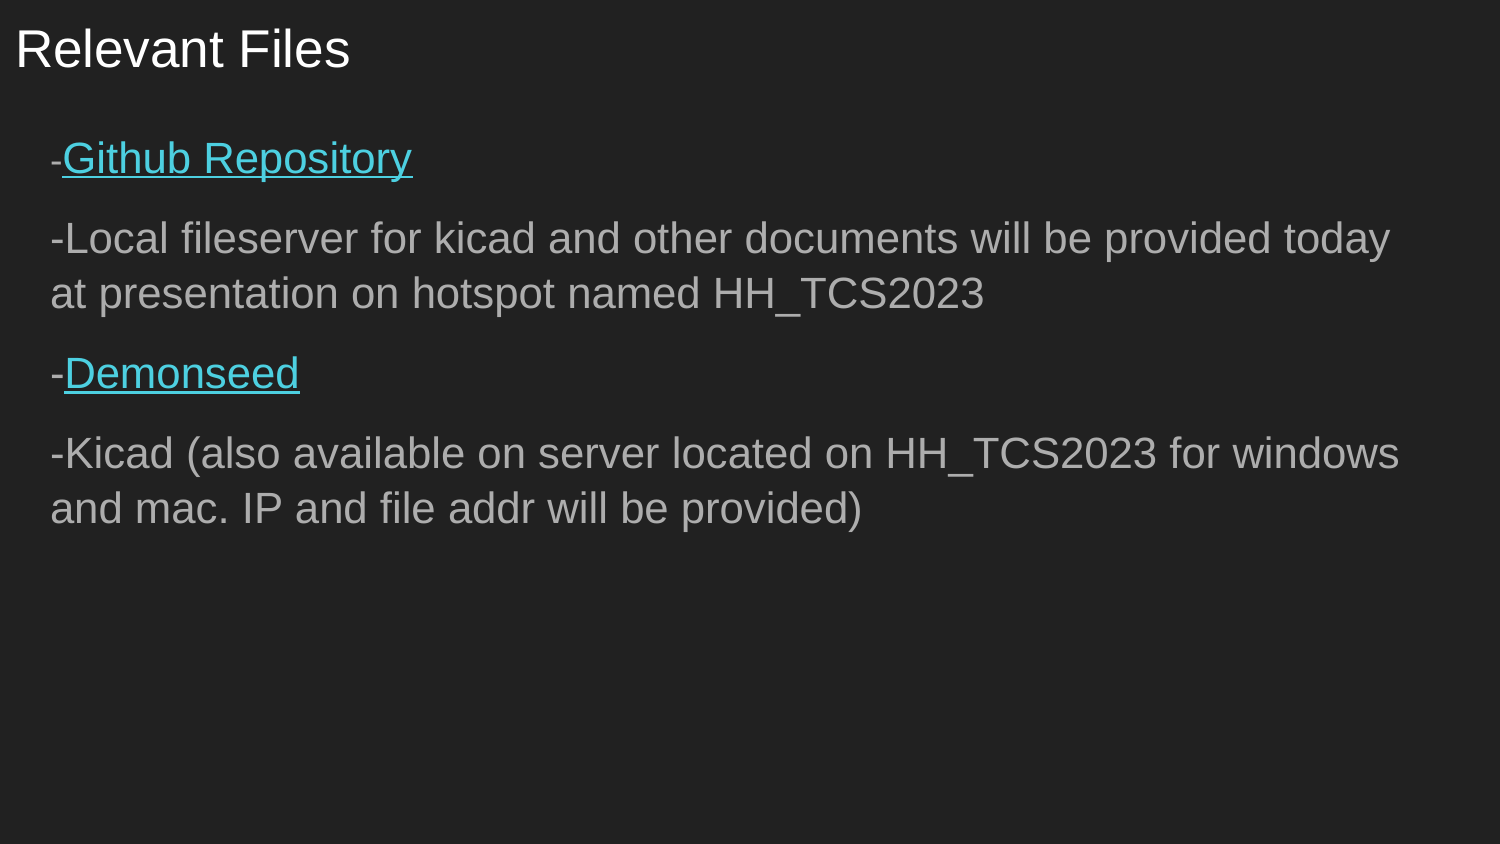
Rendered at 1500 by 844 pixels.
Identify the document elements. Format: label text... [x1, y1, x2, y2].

list -Github Repository -Local fileserver for kicad and other documents will be provided today at presentation on hotspot named HH_TCS2023 -Demonseed -Kicad (also available on server located on HH_TCS2023 for windows and mac. IP and file addr will be provided) [34, 112, 1433, 673]
title Relevant Files [0, 0, 1398, 94]
